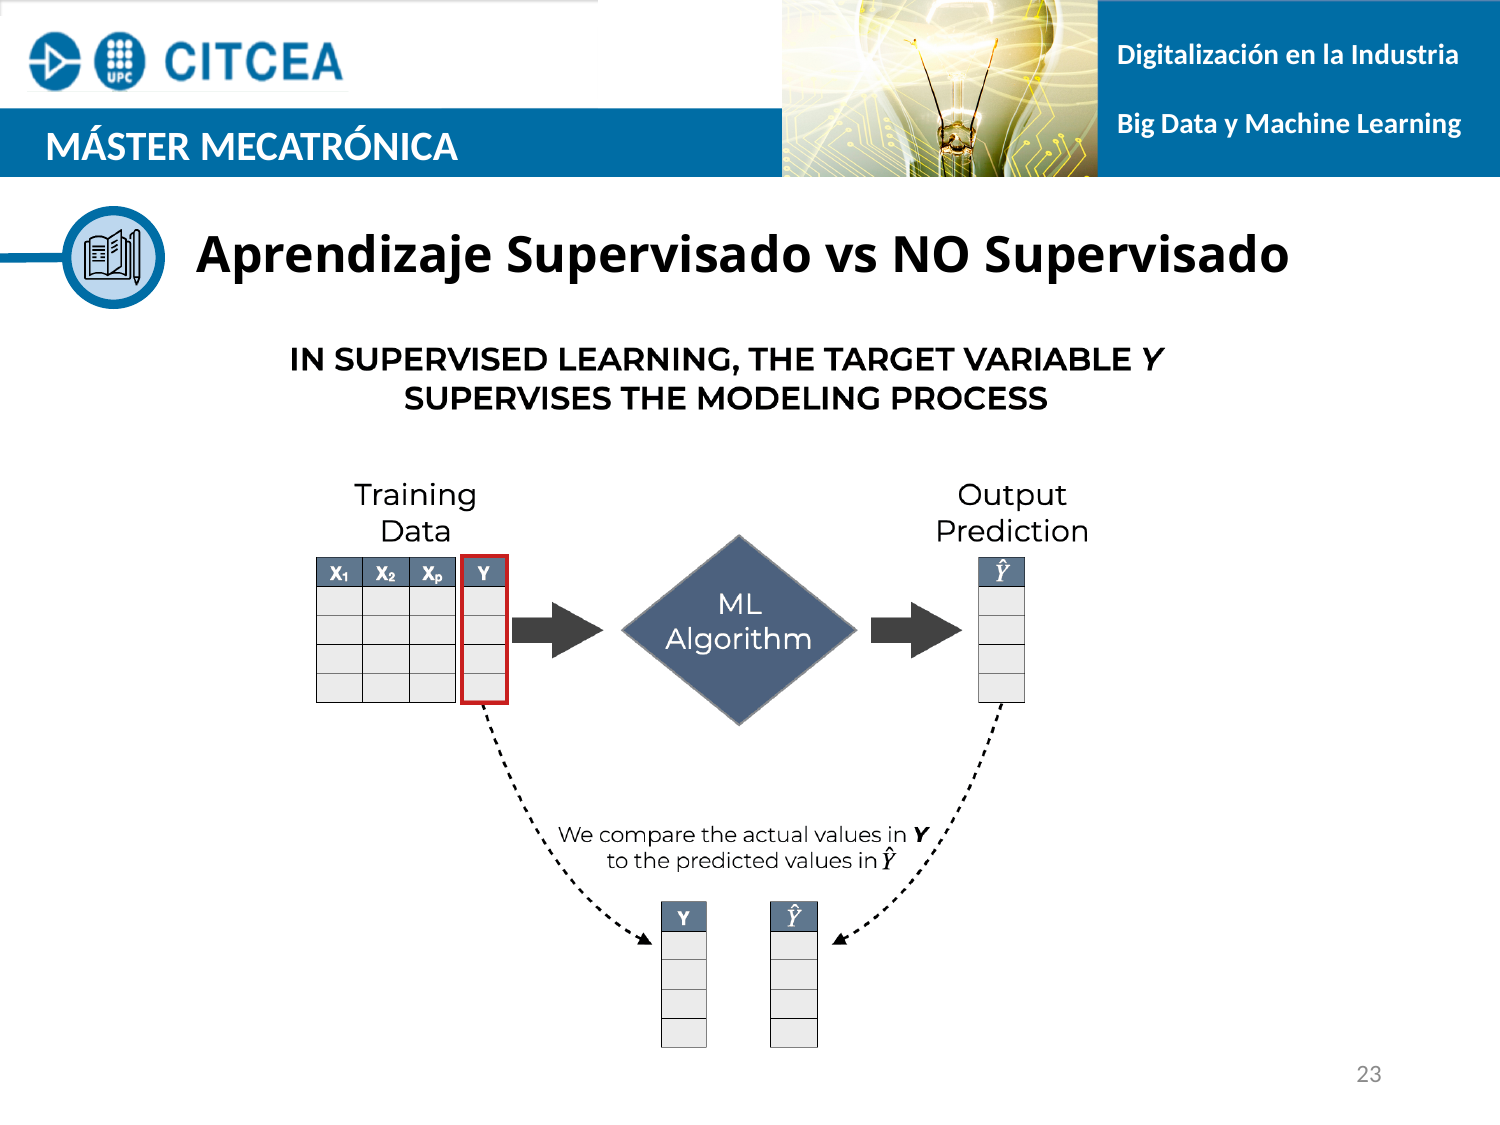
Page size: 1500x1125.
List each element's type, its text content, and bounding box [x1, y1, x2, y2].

picture [271, 315, 1189, 1073]
picture [0, 0, 598, 108]
text_box Aprendizaje Supervisado vs NO Supervisado [181, 221, 1500, 347]
picture [782, 0, 1500, 177]
picture [83, 228, 141, 286]
text_box [66, 210, 161, 305]
slide_number 23 [1059, 1042, 1397, 1103]
